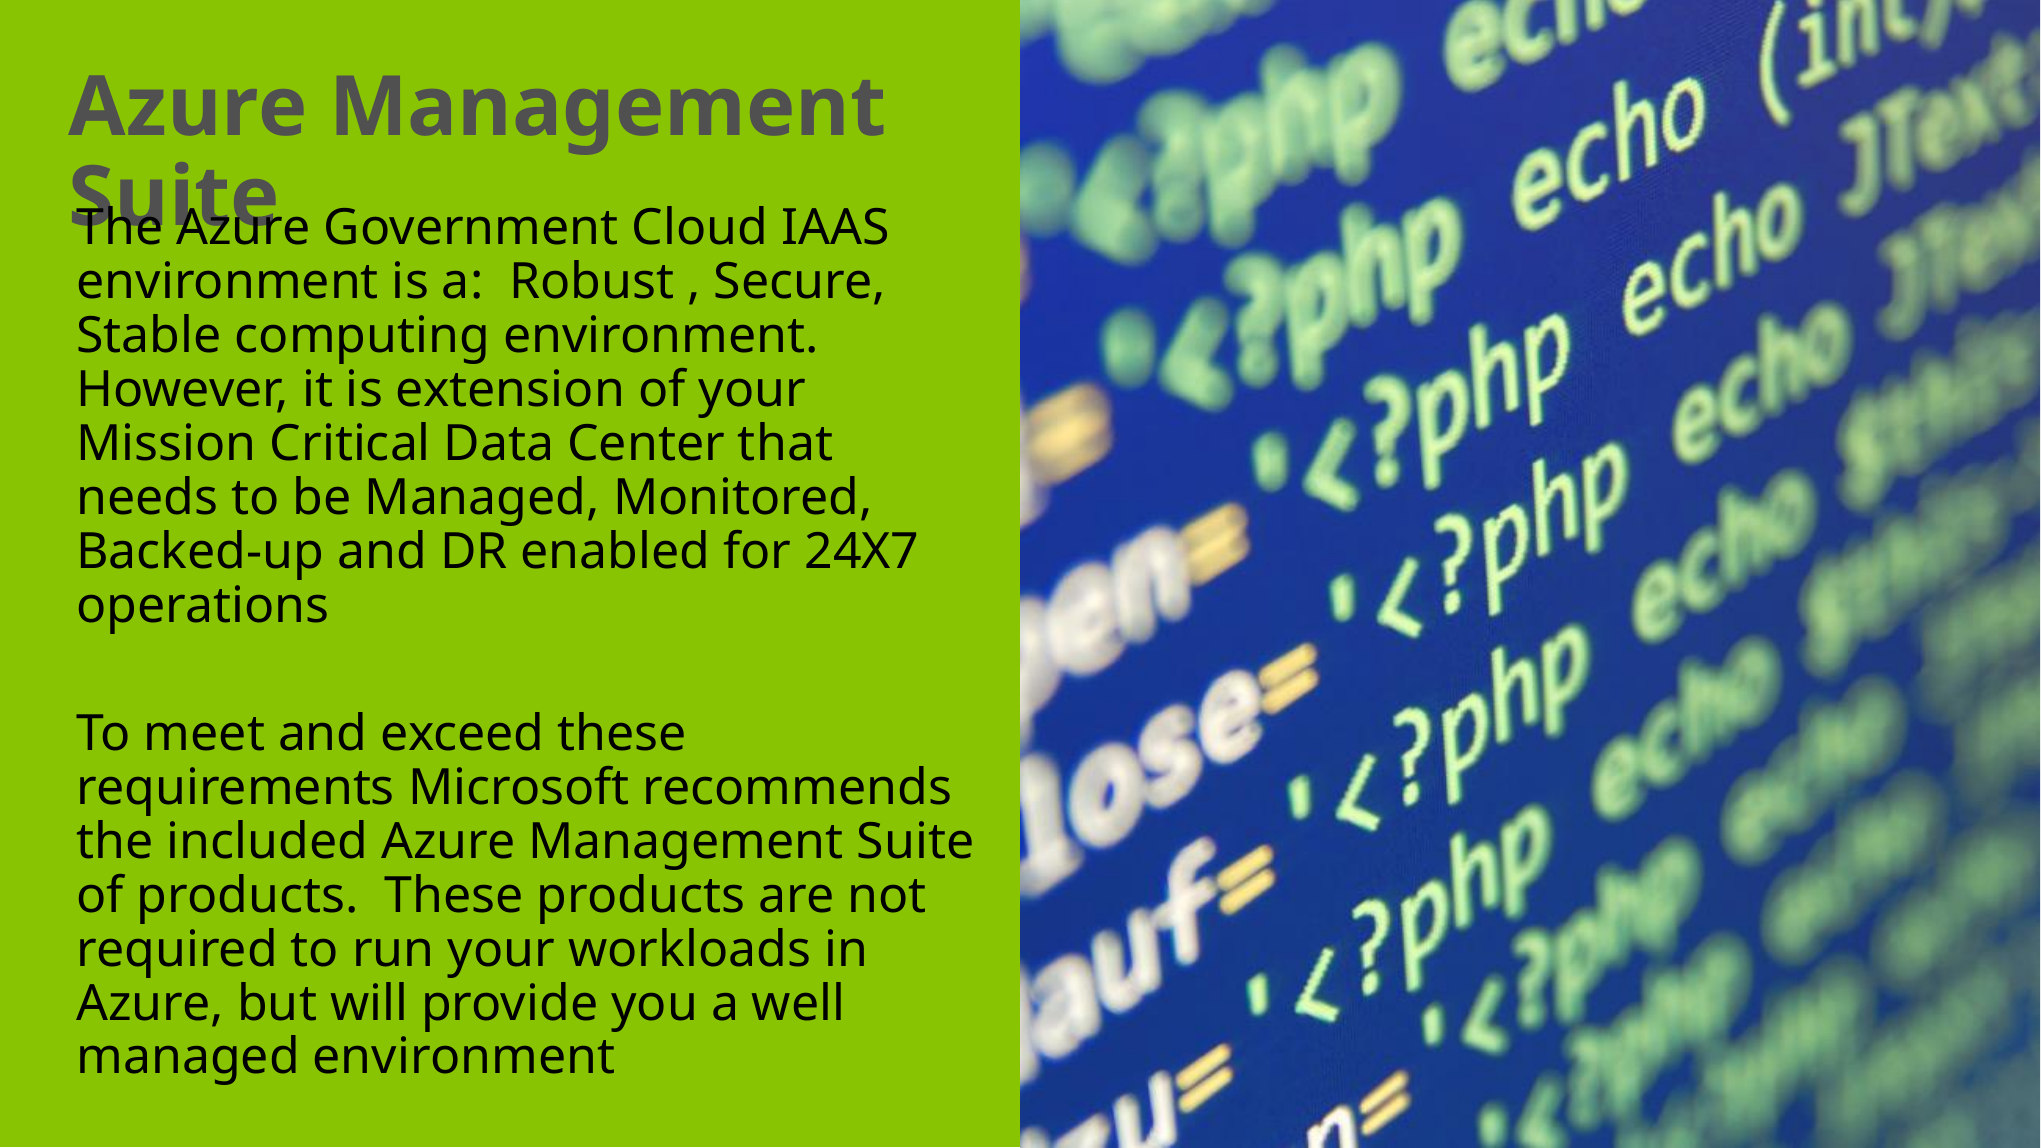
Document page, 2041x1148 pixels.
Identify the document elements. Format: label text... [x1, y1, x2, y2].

list The Azure Government Cloud IAAS environment is a: Robust , Secure, Stable computing environment. However, it is extension of your Mission Critical Data Center that needs to be Managed, Monitored, Backed-up and DR enabled for 24X7 operations To meet and exceed these requirements Microsoft recommends the included Azure Management Suite of products. These products are not required to run your workloads in Azure, but will provide you a well managed environment [52, 186, 1013, 1005]
picture [1020, 0, 2041, 1148]
list Azure Management Suite [45, 48, 1021, 170]
